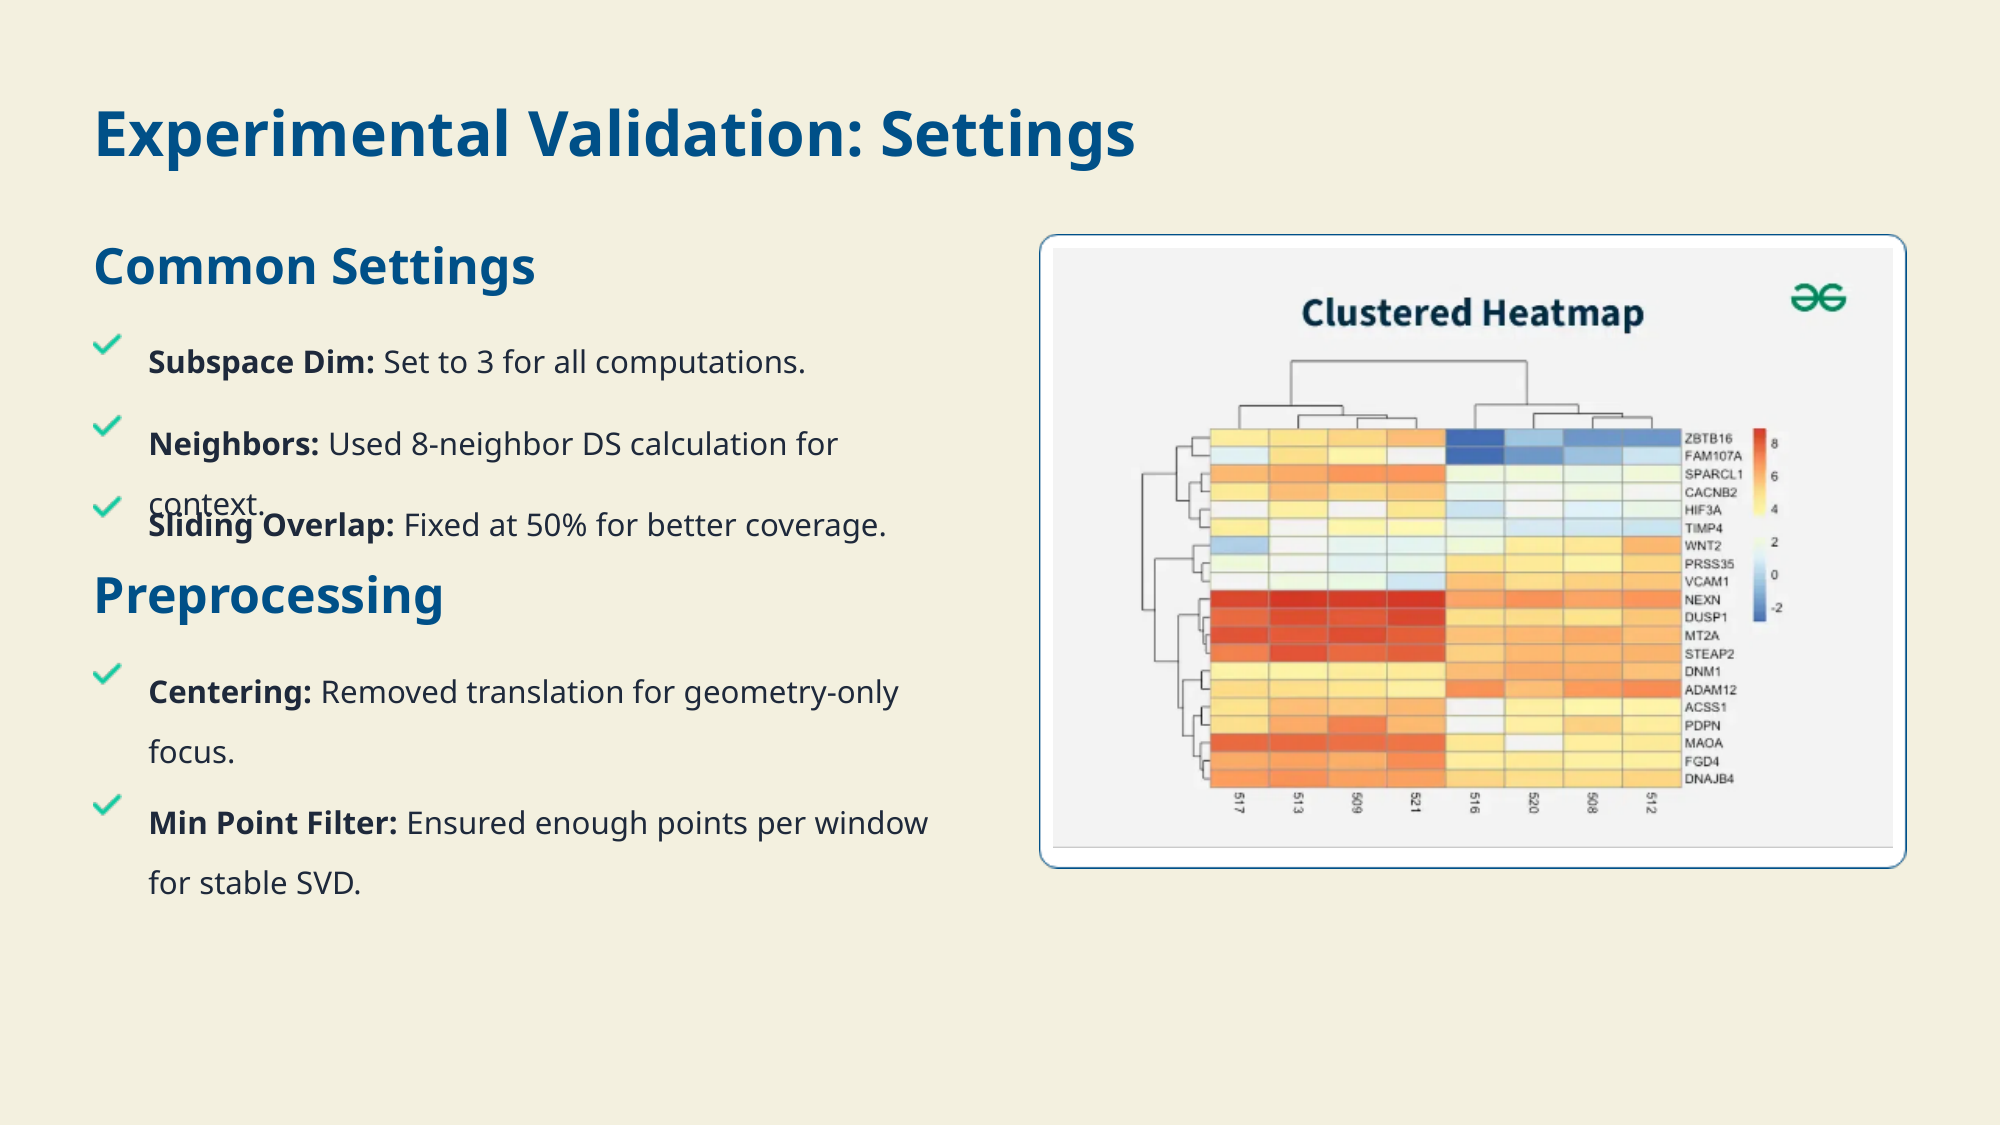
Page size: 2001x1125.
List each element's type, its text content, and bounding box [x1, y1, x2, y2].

text_box Preprocessing [93, 563, 1005, 625]
picture [93, 490, 123, 524]
text_box Experimental Validation: Settings [93, 93, 1997, 169]
text_box Sliding Overlap: Fixed at 50% for better coverage. [148, 482, 961, 543]
text_box Centering: Removed translation for geometry-only focus. [148, 649, 961, 770]
picture [93, 788, 123, 823]
picture [93, 327, 123, 362]
text_box Subspace Dim: Set to 3 for all computations. [148, 320, 961, 381]
picture [1038, 234, 1907, 869]
picture [93, 657, 123, 691]
text_box Neighbors: Used 8-neighbor DS calculation for context. [148, 401, 961, 482]
text_box Min Point Filter: Ensured enough points per window for stable SVD. [148, 781, 961, 901]
picture [93, 409, 123, 443]
text_box Common Settings [93, 234, 1005, 295]
